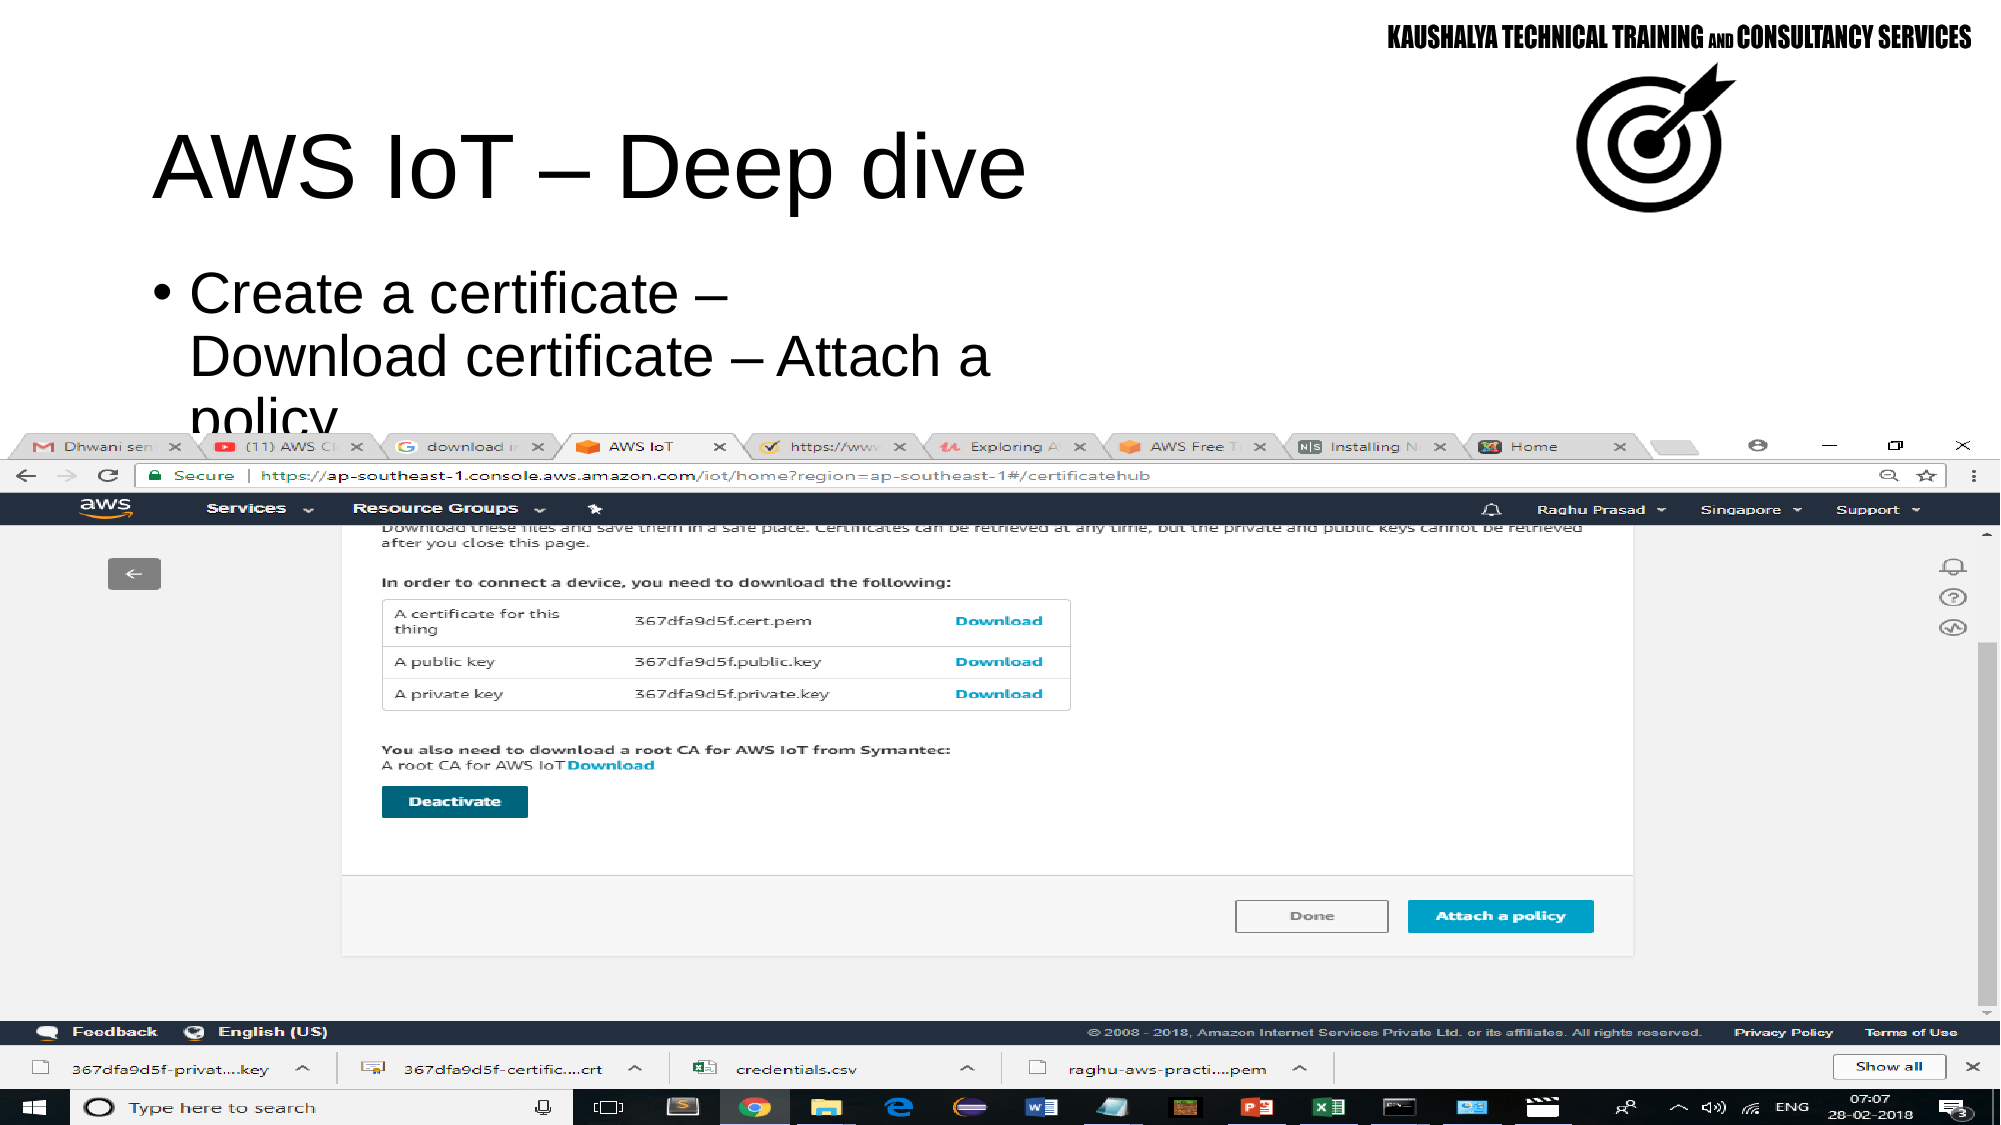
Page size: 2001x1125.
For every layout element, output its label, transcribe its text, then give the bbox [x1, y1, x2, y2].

picture [0, 433, 2000, 1125]
title AWS IoT – Deep dive [137, 59, 1863, 256]
list Create a certificate – Download certificate – Attach a policy [137, 256, 1863, 433]
picture [1358, 2, 1997, 221]
